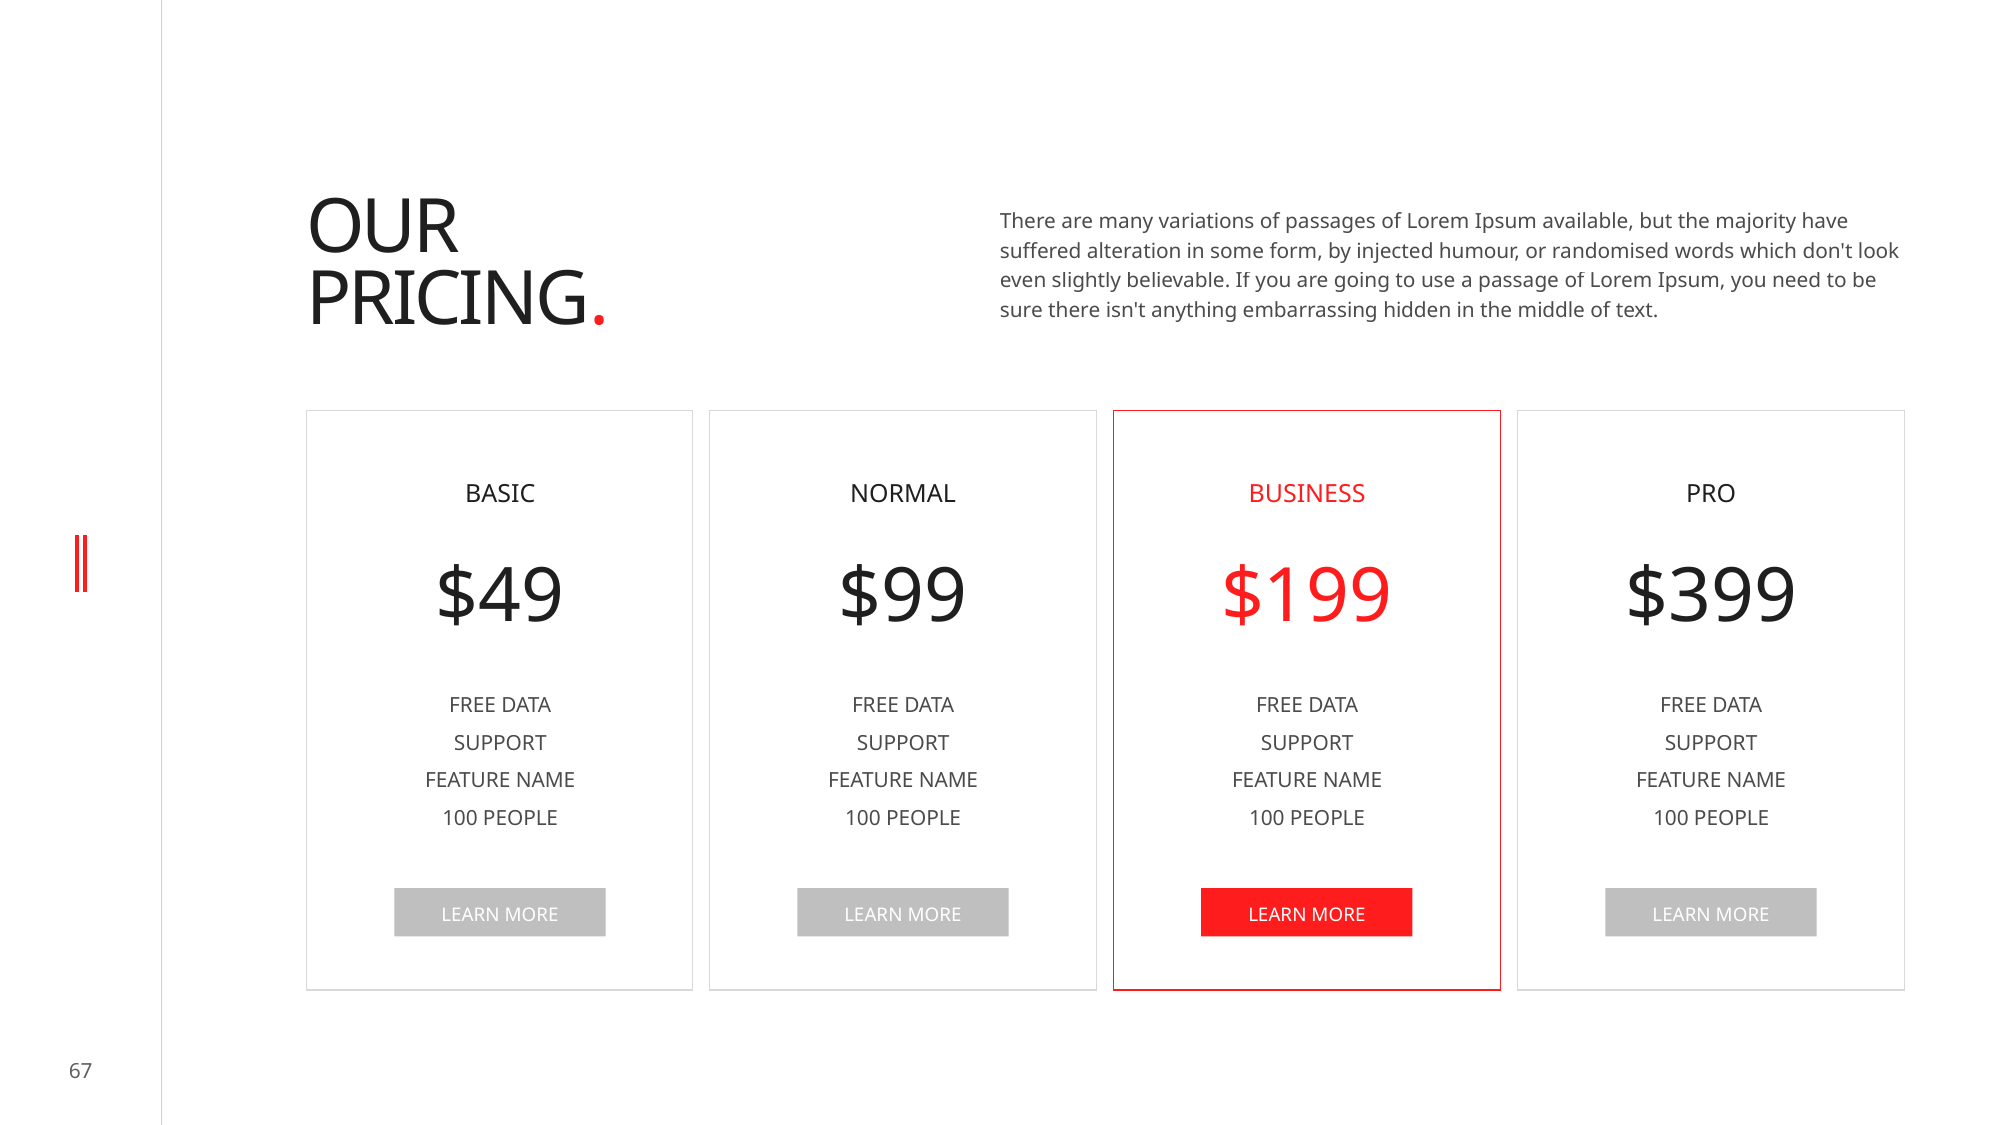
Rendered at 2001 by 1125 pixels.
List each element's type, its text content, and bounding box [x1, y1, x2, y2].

text_box FREE DATA SUPPORT FEATURE NAME 100 PEOPLE [330, 672, 670, 837]
text_box LEARN MORE [1604, 887, 1818, 937]
text_box FREE DATA SUPPORT FEATURE NAME 100 PEOPLE [1137, 672, 1477, 837]
text_box LEARN MORE [1200, 887, 1414, 937]
text_box NORMAL [733, 478, 1073, 515]
title OUR PRICING. [306, 163, 1000, 430]
text_box LEARN MORE [393, 887, 607, 937]
text_box LEARN MORE [796, 887, 1010, 937]
text_box BASIC [330, 478, 670, 515]
text_box $399 [1541, 563, 1881, 642]
text_box FREE DATA SUPPORT FEATURE NAME 100 PEOPLE [733, 672, 1073, 837]
text_box $99 [733, 563, 1073, 642]
text_box There are many variations of passages of Lorem Ipsum available, but the majority have suffered alteration in some form, by injected humour, or randomised words which don't look even slightly believable. If you are going to use a passage of Lorem Ipsum, you need to be sure there isn't anything embarrassing hidden in the middle of text. [999, 194, 1907, 330]
text_box [305, 409, 694, 991]
text_box $49 [330, 563, 670, 642]
slide_number 67 [38, 1052, 123, 1091]
text_box [709, 409, 1098, 991]
text_box [1516, 409, 1905, 991]
text_box PRO [1541, 478, 1881, 515]
text_box FREE DATA SUPPORT FEATURE NAME 100 PEOPLE [1541, 672, 1881, 837]
text_box BUSINESS [1137, 478, 1477, 515]
text_box $199 [1137, 563, 1477, 642]
text_box [1113, 409, 1501, 991]
